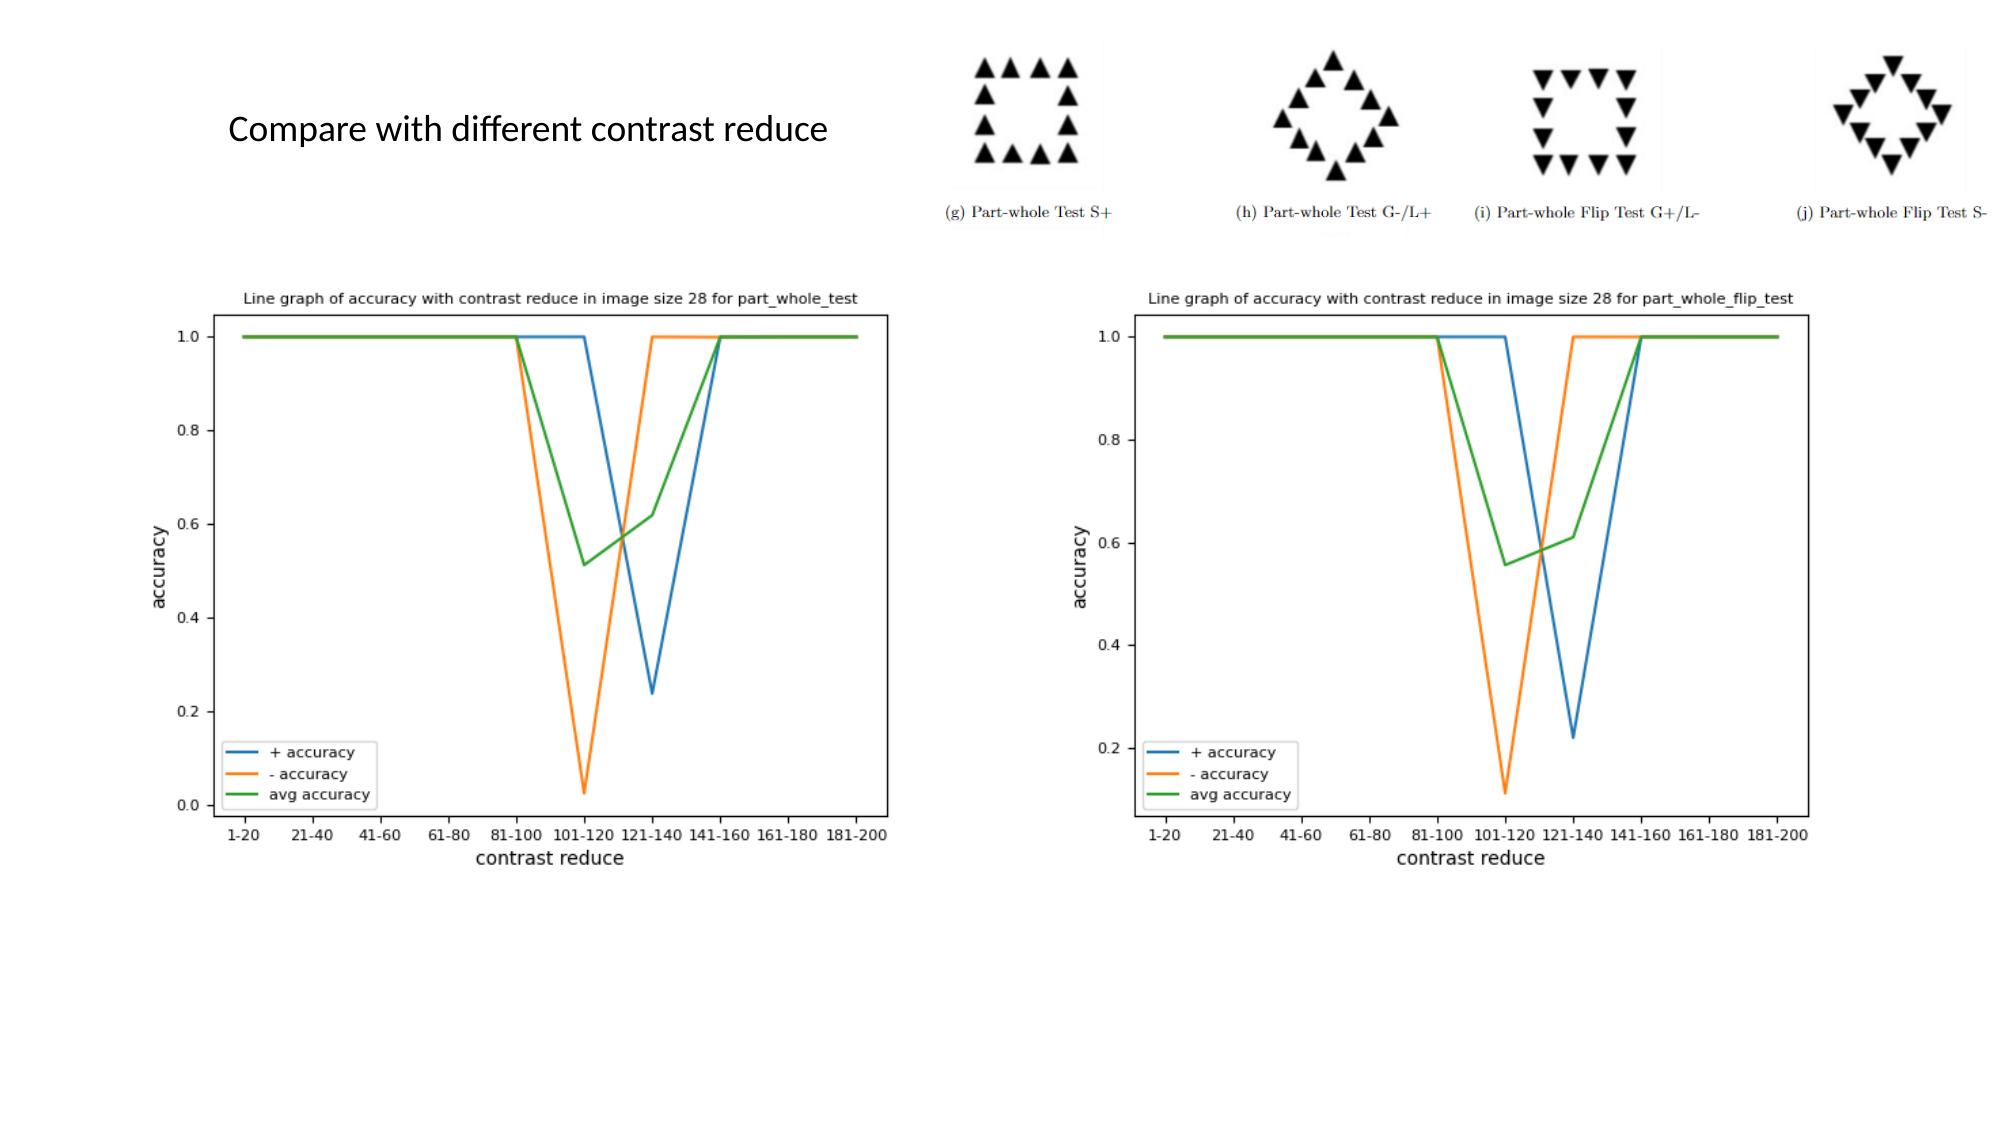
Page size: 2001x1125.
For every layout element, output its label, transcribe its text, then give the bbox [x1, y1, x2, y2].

picture [105, 236, 974, 888]
text_box Compare with different contrast reduce [213, 96, 844, 156]
picture [1026, 237, 1895, 888]
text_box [918, 38, 2000, 237]
